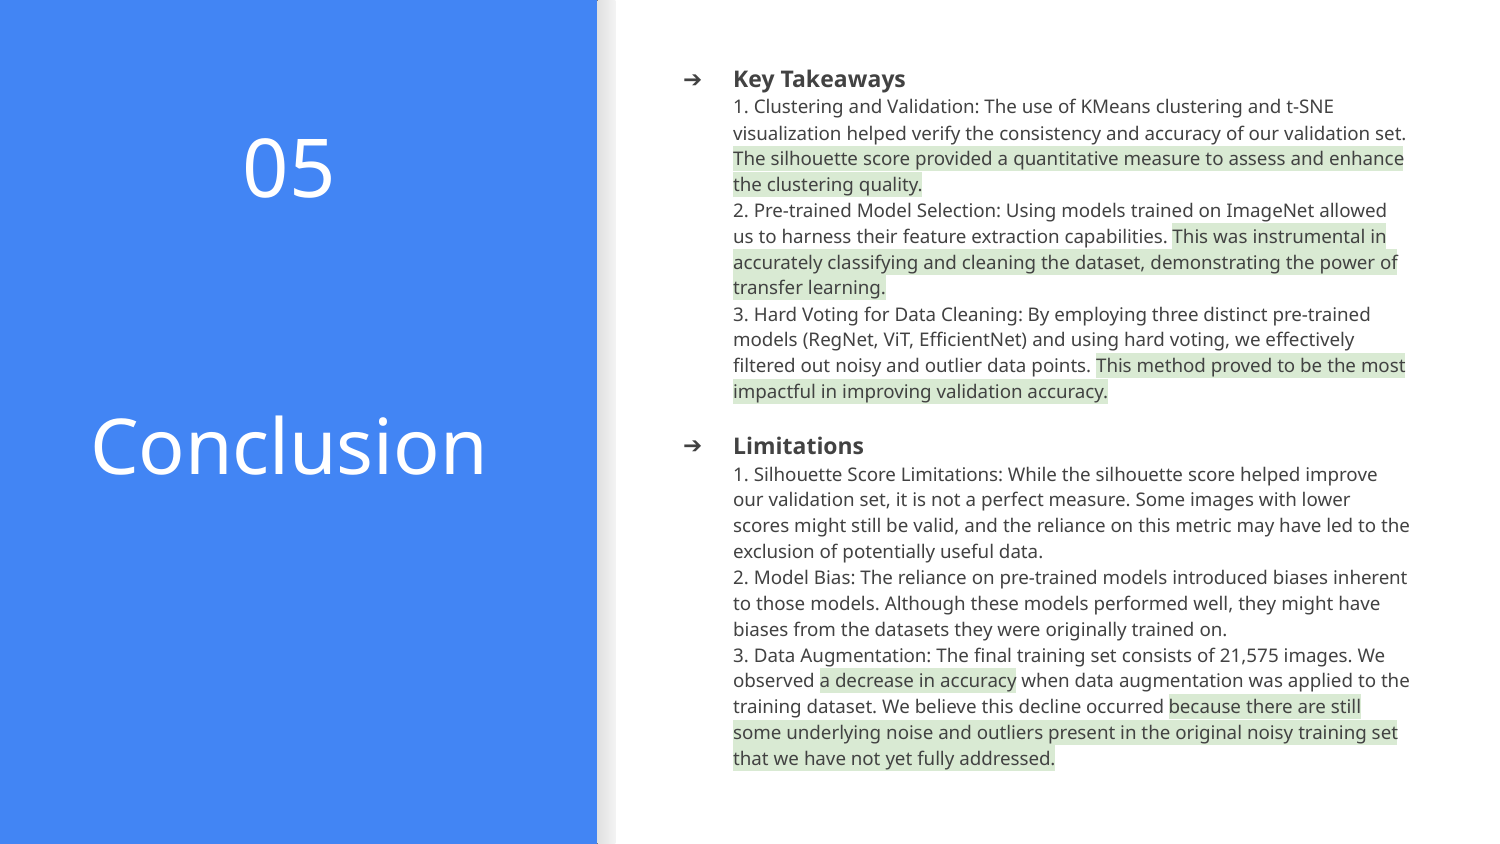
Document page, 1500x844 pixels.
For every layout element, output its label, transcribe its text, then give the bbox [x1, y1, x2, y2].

list Key Takeaways 1. Clustering and Validation: The use of KMeans clustering and t-SNE visualization helped verify the consistency and accuracy of our validation set. The silhouette score provided a quantitative measure to assess and enhance the clustering quality. 2. Pre-trained Model Selection: Using models trained on ImageNet allowed us to harness their feature extraction capabilities. This was instrumental in accurately classifying and cleaning the dataset, demonstrating the power of transfer learning. 3. Hard Voting for Data Cleaning: By employing three distinct pre-trained models (RegNet, ViT, EfficientNet) and using hard voting, we effectively filtered out noisy and outlier data points. This method proved to be the most impactful in improving validation accuracy. Limitations 1. Silhouette Score Limitations: While the silhouette score helped improve our validation set, it is not a perfect measure. Some images with lower scores might still be valid, and the reliance on this metric may have led to the exclusion of potentially useful data. 2. Model Bias: The reliance on pre-trained models introduced biases inherent to those models. Although these models performed well, they might have biases from the datasets they were originally trained on. 3. Data Augmentation: The final training set consists of 21,575 images. We observed a decrease in accuracy when data augmentation was applied to the training dataset. We believe this decline occurred because there are still some underlying noise and outliers present in the original noisy training set that we have not yet fully addressed. [643, 165, 1426, 664]
title Conclusion [55, 358, 523, 530]
title 05 [55, 79, 523, 251]
